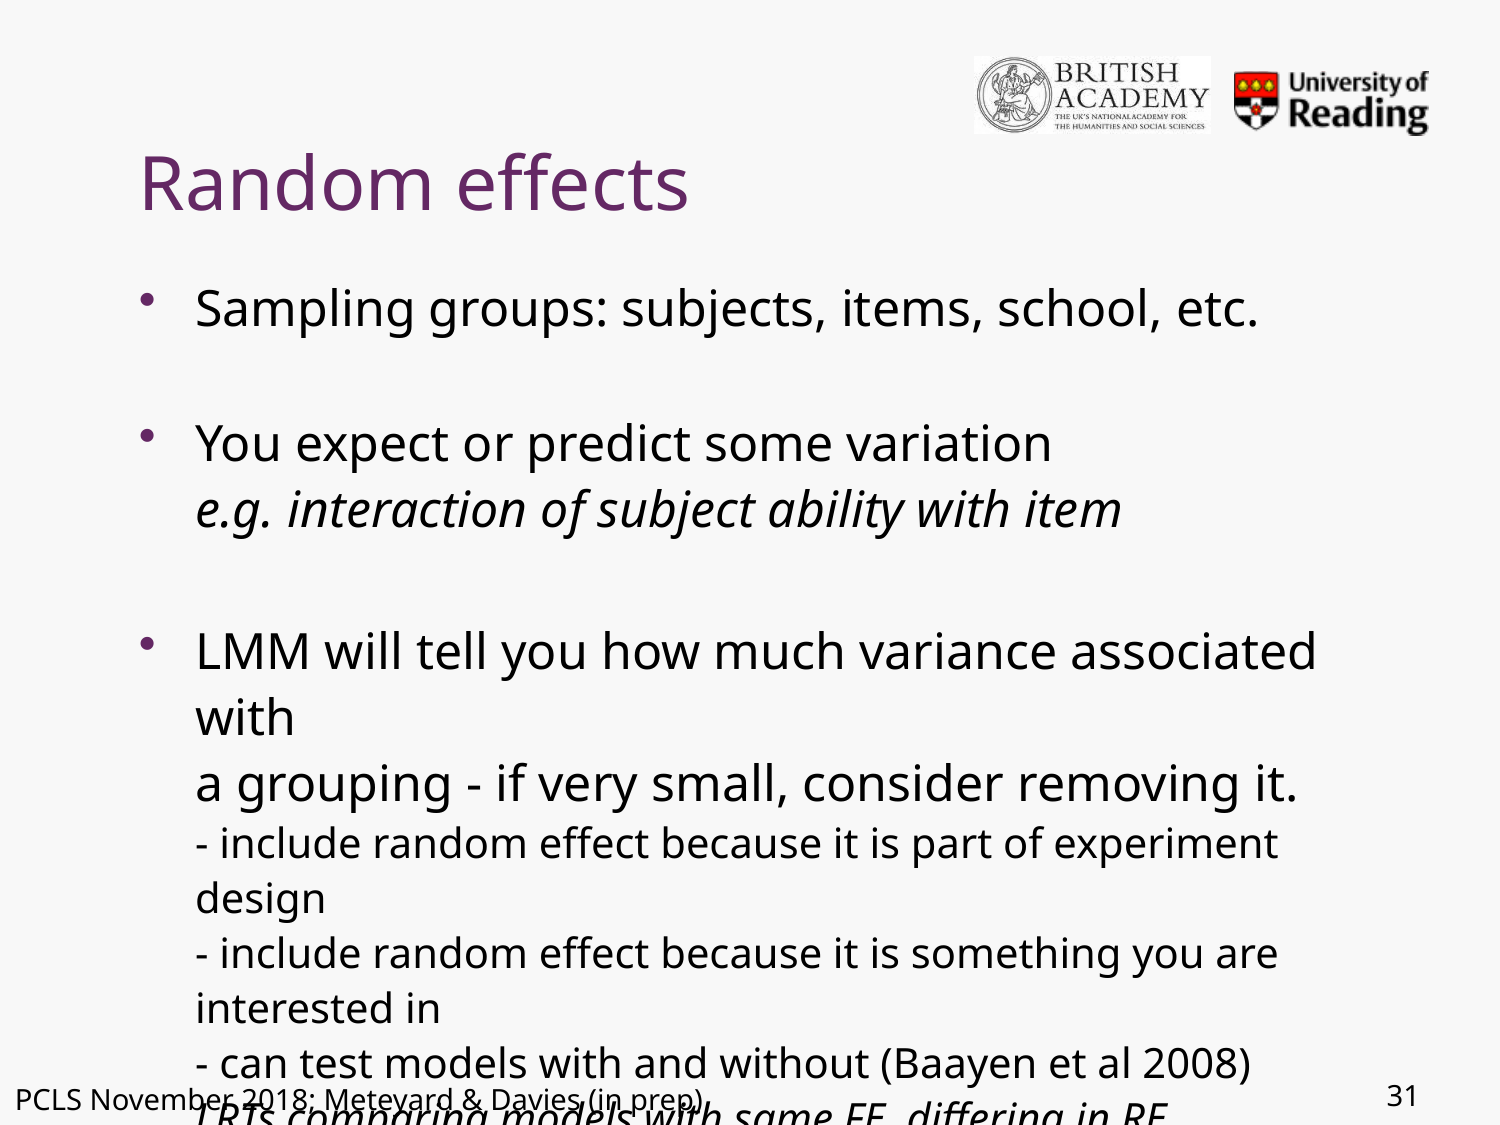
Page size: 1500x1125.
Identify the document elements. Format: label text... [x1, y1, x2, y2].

slide_number 31 [1324, 1069, 1436, 1125]
picture [1234, 71, 1429, 136]
list Sampling groups: subjects, items, school, etc. You expect or predict some variation e.g. interaction of subject ability with item LMM will tell you how much variance associated with a grouping - if very small, consider removing it. - include random effect because it is part of experiment design - include random effect because it is something you are interested in - can test models with and without (Baayen et al 2008) LRTs comparing models with same FE, differing in RE. [123, 262, 1425, 975]
title Random effects [123, 45, 1140, 233]
